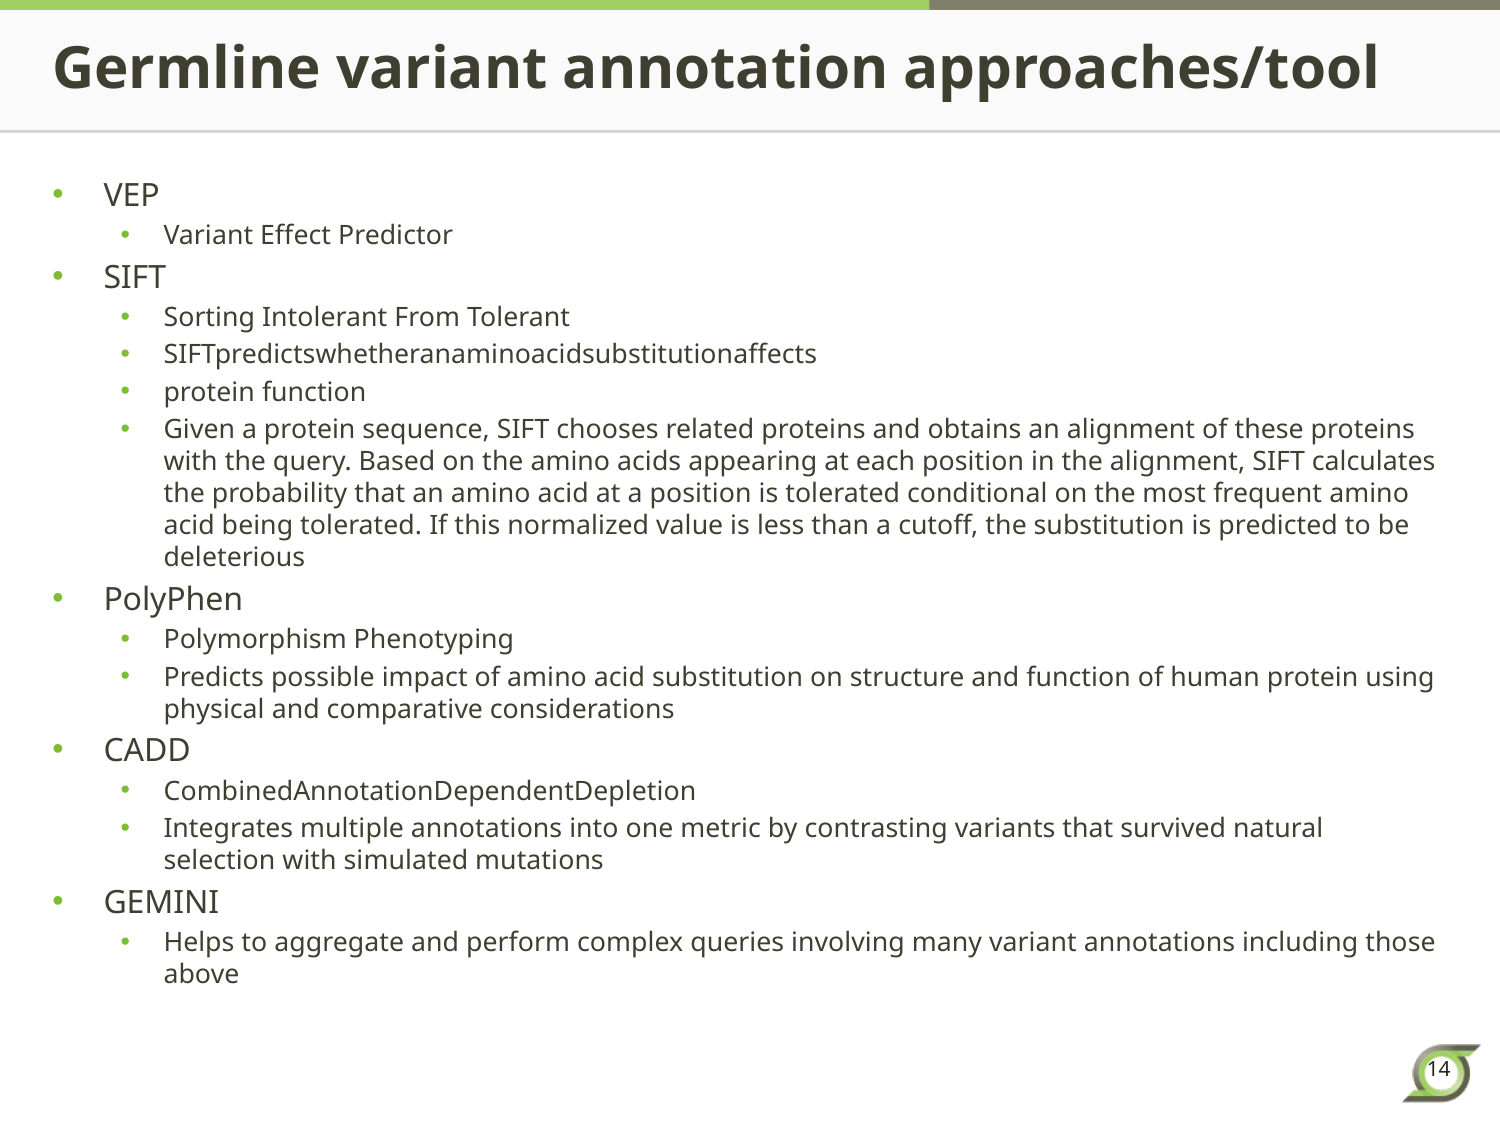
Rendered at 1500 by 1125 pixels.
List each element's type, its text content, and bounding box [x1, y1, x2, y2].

list VEP Variant Effect Predictor SIFT Sorting Intolerant From Tolerant SIFTpredictswhetheranaminoacidsubstitutionaffects protein function Given a protein sequence, SIFT chooses related proteins and obtains an alignment of these proteins with the query. Based on the amino acids appearing at each position in the alignment, SIFT calculates the probability that an amino acid at a position is tolerated conditional on the most frequent amino acid being tolerated. If this normalized value is less than a cutoff, the substitution is predicted to be deleterious PolyPhen Polymorphism Phenotyping Predicts possible impact of amino acid substitution on structure and function of human protein using physical and comparative considerations CADD CombinedAnnotationDependentDepletion Integrates multiple annotations into one metric by contrasting variants that survived natural selection with simulated mutations GEMINI Helps to aggregate and perform complex queries involving many variant annotations including those above [37, 166, 1454, 1007]
title Germline variant annotation approaches/tool [37, 18, 1454, 112]
